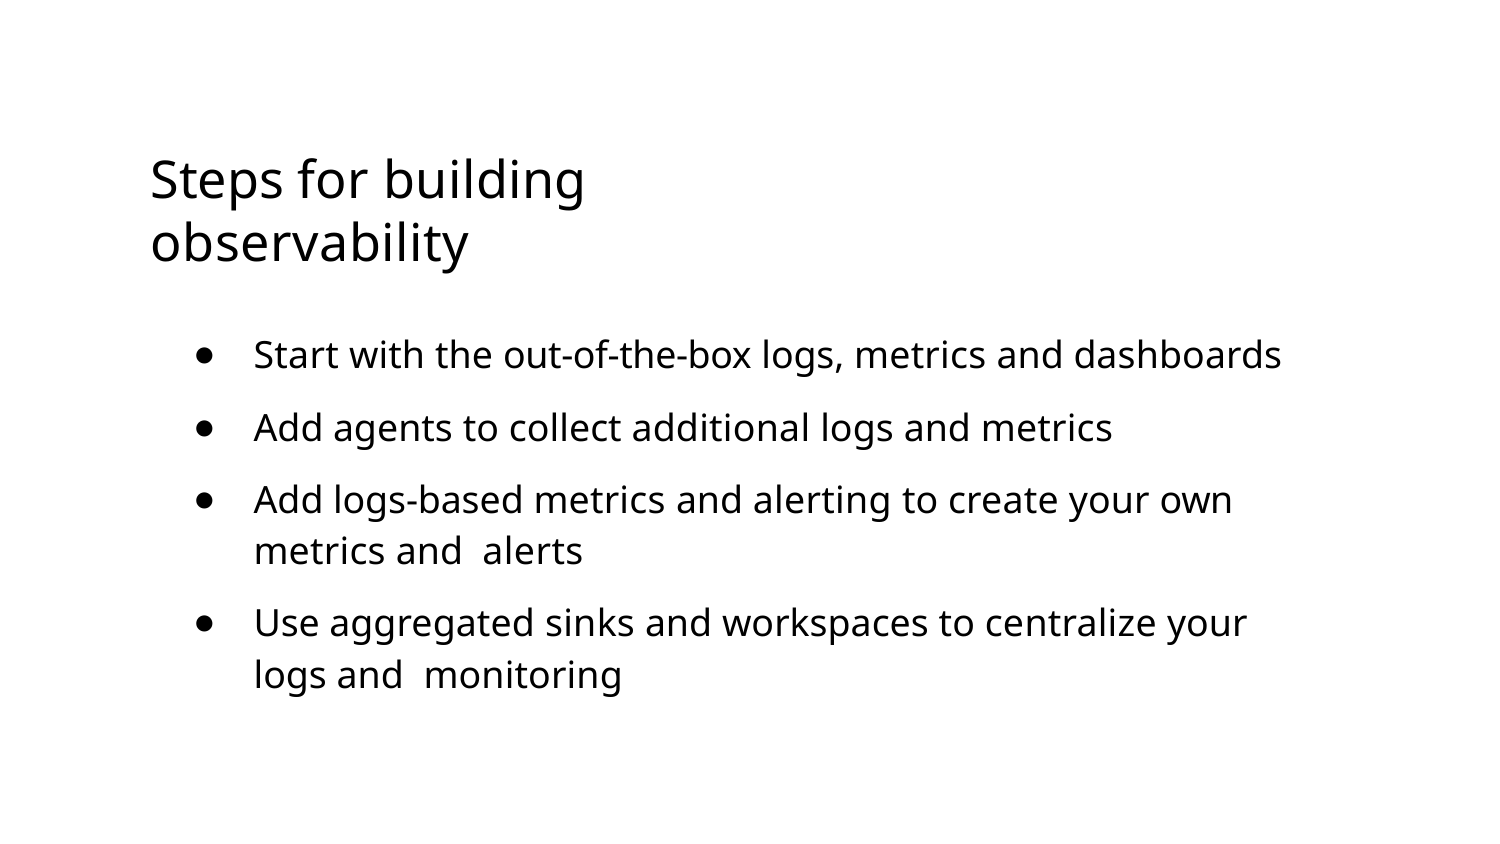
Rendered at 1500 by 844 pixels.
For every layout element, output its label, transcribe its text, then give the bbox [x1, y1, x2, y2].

text_box Start with the out-of-the-box logs, metrics and dashboards Add agents to collect additional logs and metrics Add logs-based metrics and alerting to create your own metrics and alerts Use aggregated sinks and workspaces to centralize your logs and monitoring [191, 329, 1352, 696]
text_box Steps for building observability [148, 144, 862, 272]
